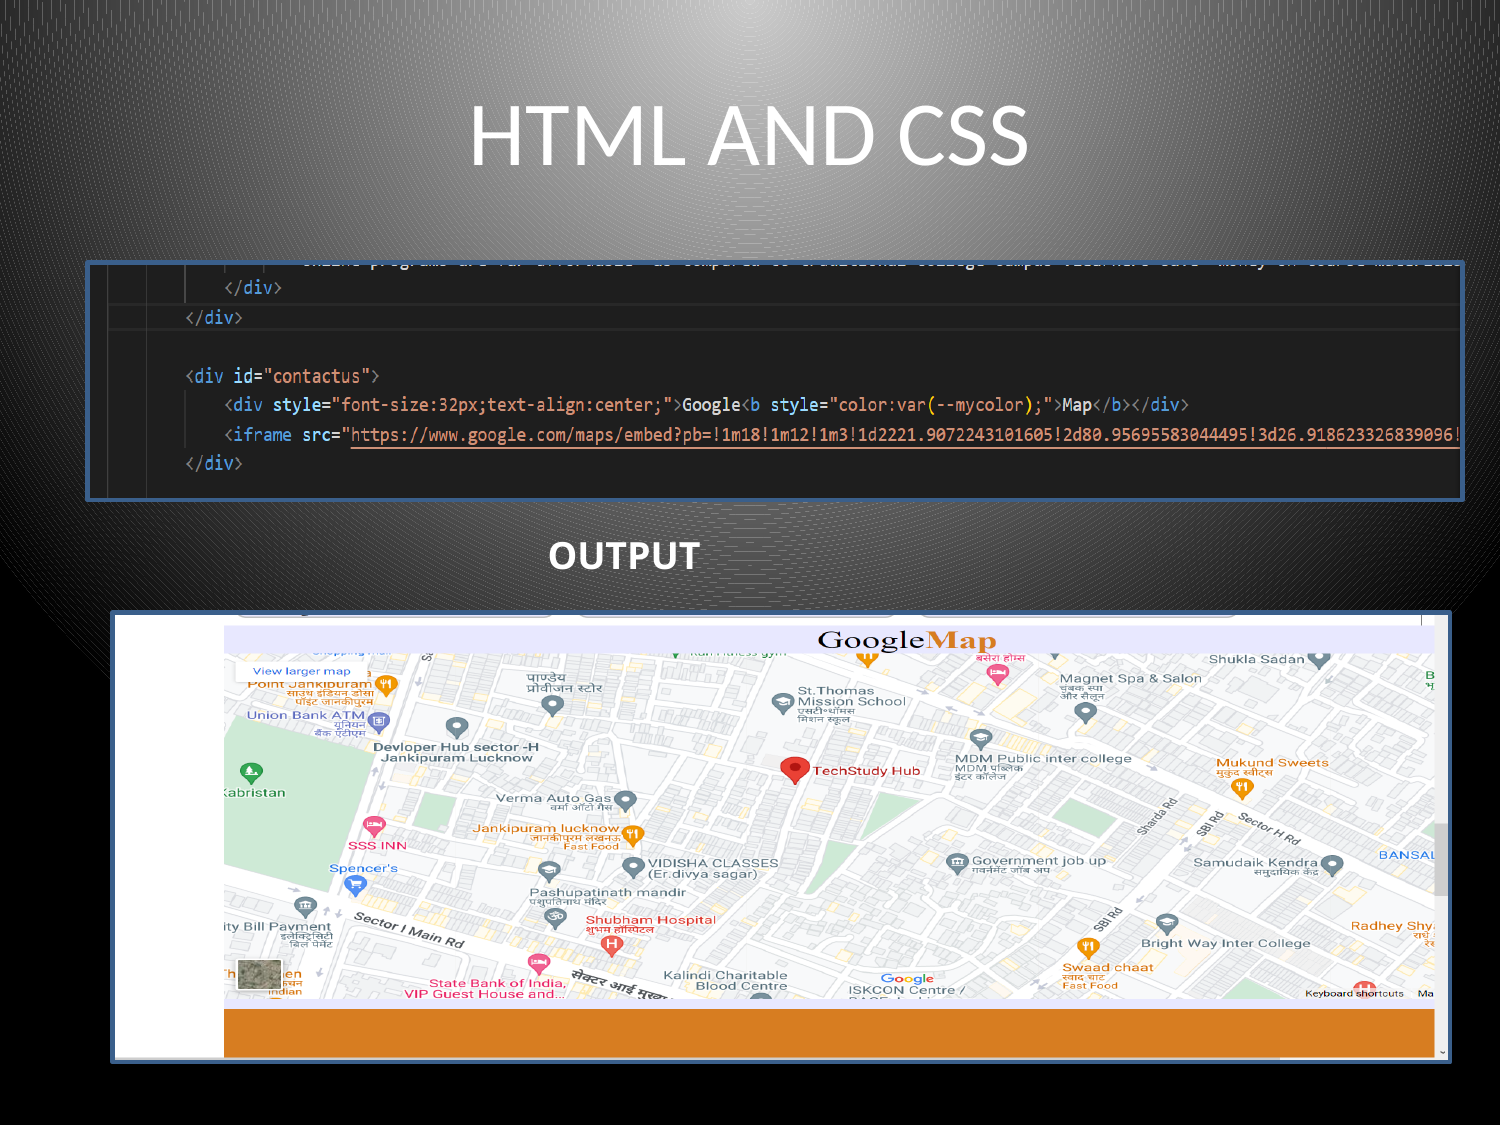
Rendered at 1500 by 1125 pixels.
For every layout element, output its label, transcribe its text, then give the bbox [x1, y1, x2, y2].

text_box OUTPUT [249, 524, 1125, 585]
text_box [110, 610, 1452, 1064]
text_box [85, 260, 1465, 502]
title HTML AND CSS [75, 45, 1425, 213]
